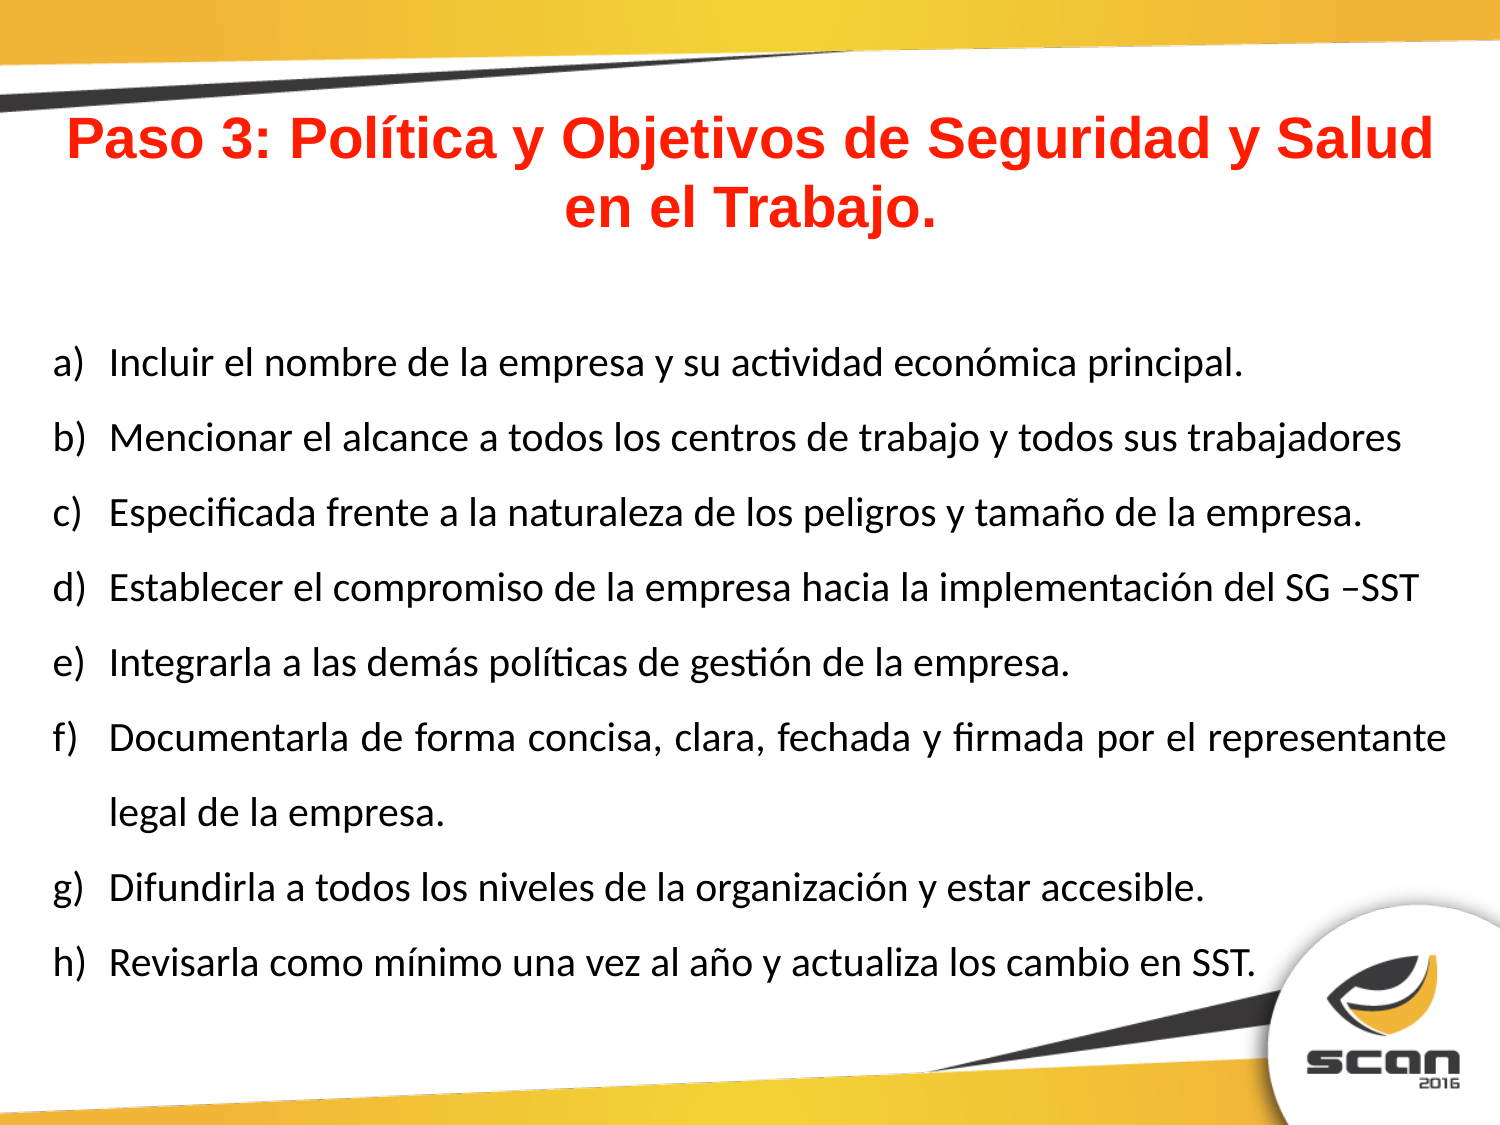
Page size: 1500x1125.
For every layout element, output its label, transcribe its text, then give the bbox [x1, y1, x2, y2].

picture [0, 0, 1500, 1125]
text_box Paso 3: Política y Objetivos de Seguridad y Salud en el Trabajo. [44, 92, 1459, 247]
text_box Incluir el nombre de la empresa y su actividad económica principal. Mencionar el alcance a todos los centros de trabajo y todos sus trabajadores Especificada frente a la naturaleza de los peligros y tamaño de la empresa. Establecer el compromiso de la empresa hacia la implementación del SG –SST Integrarla a las demás políticas de gestión de la empresa. Documentarla de forma concisa, clara, fechada y firmada por el representante legal de la empresa. Difundirla a todos los niveles de la organización y estar accesible. Revisarla como mínimo una vez al año y actualiza los cambio en SST. [37, 302, 1463, 992]
